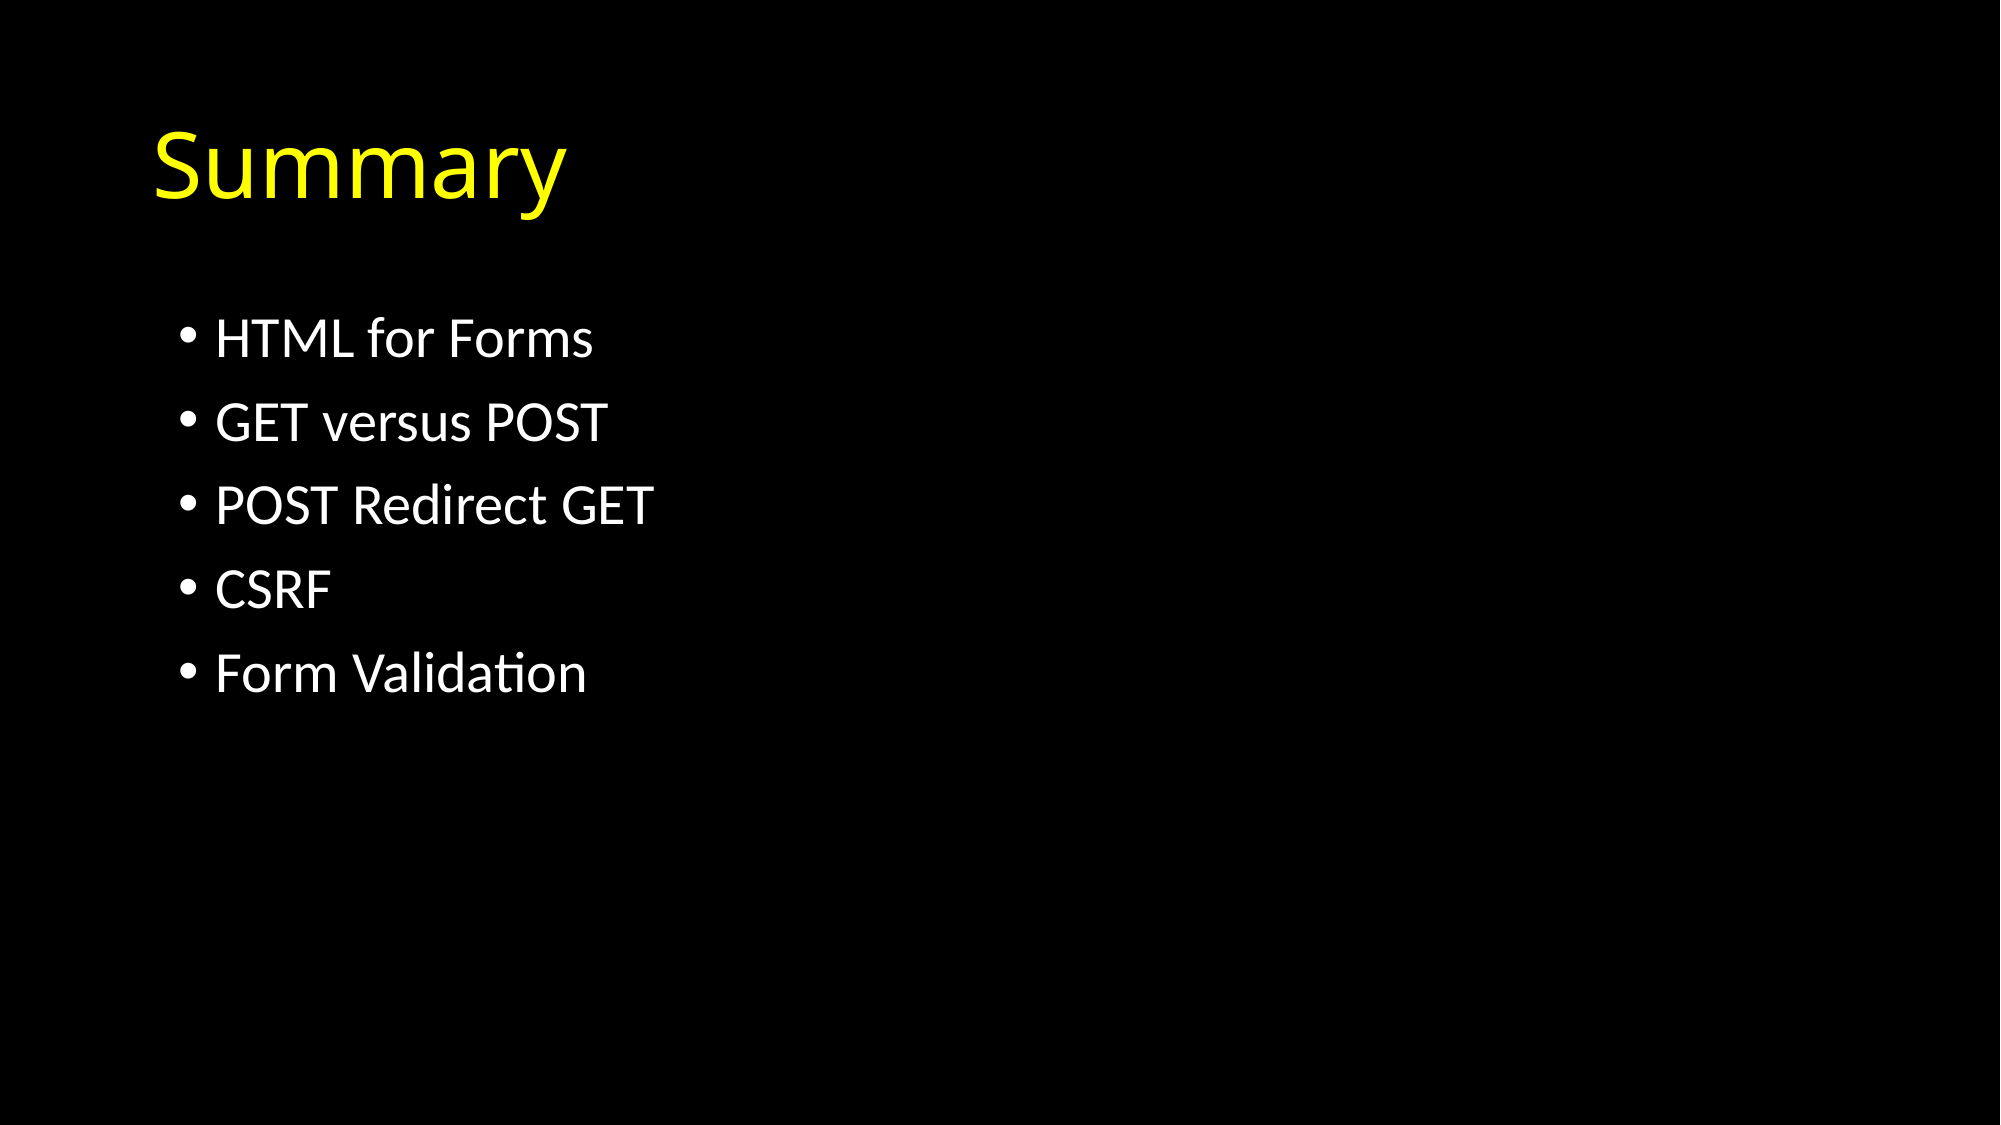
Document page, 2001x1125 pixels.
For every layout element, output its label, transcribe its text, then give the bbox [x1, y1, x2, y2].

list HTML for Forms GET versus POST POST Redirect GET CSRF Form Validation [137, 299, 1863, 1014]
title Summary [137, 59, 1863, 278]
